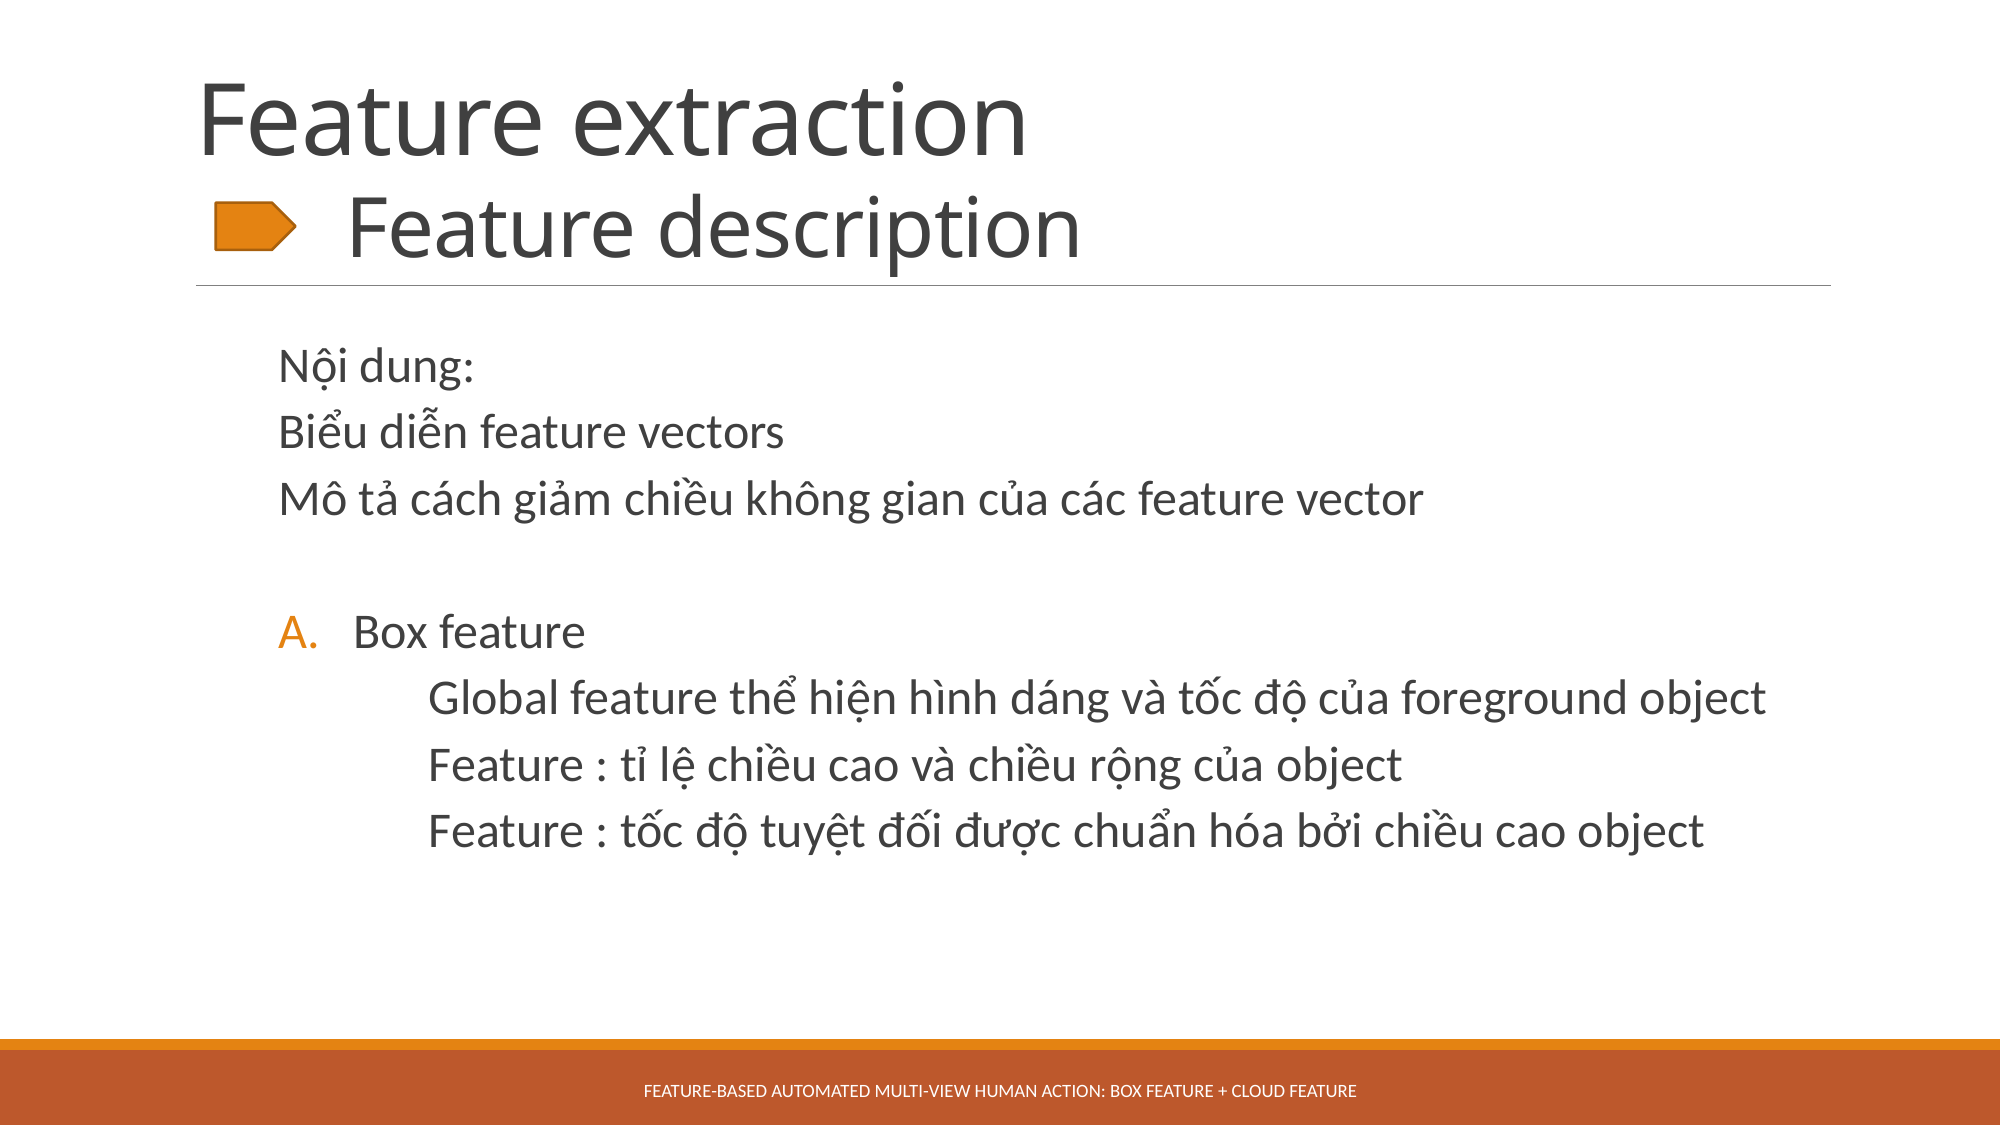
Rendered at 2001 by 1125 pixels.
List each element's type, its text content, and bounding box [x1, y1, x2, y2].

footer Feature-based Automated Multi-view Human Action: Box feature + Cloud feature [604, 1059, 1396, 1120]
text_box [214, 201, 297, 252]
title Feature extraction Feature description [180, 47, 1830, 285]
